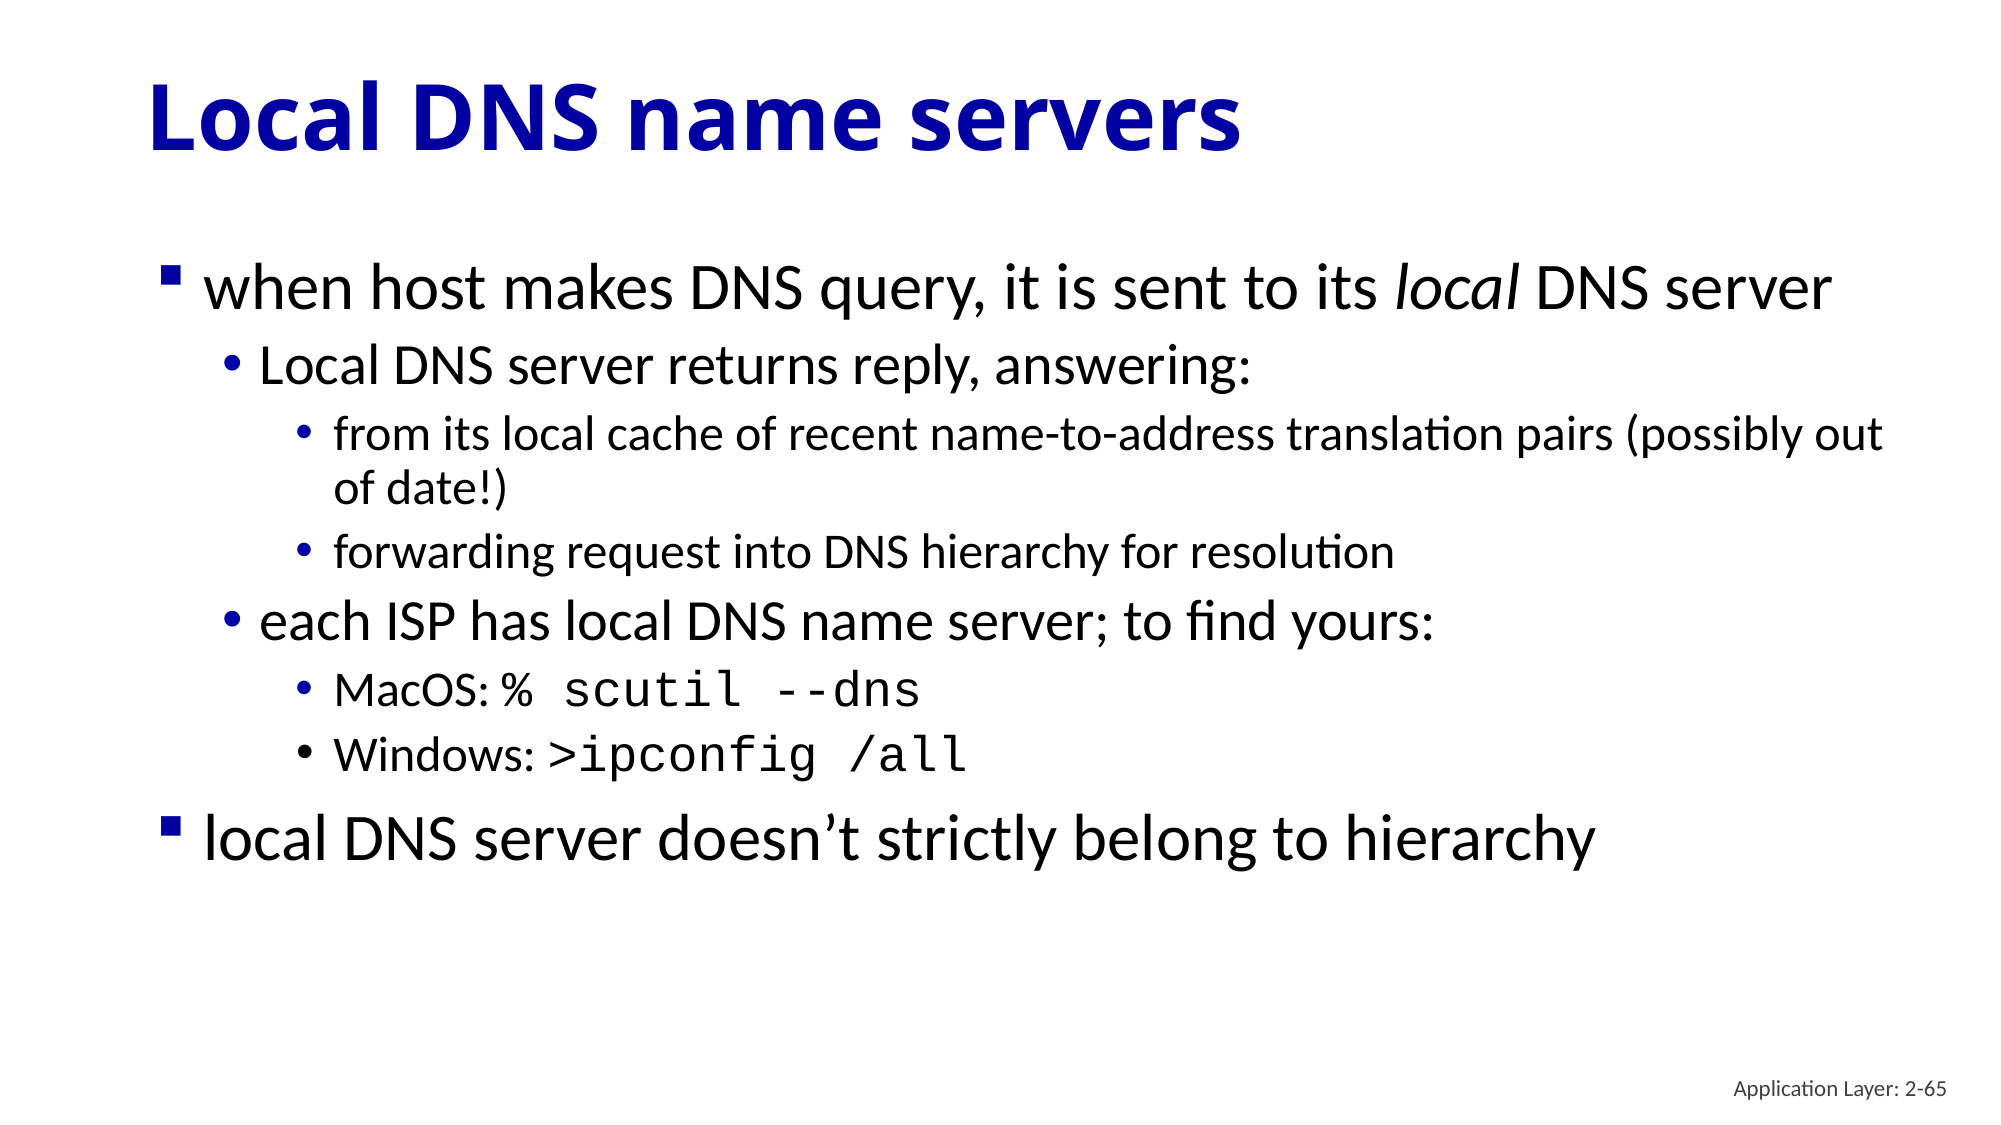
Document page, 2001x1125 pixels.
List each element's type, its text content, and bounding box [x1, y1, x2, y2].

text_box Application Layer: 2-65 [1512, 1056, 1963, 1117]
text_box Local DNS name servers [131, 47, 1856, 194]
text_box when host makes DNS query, it is sent to its local DNS server Local DNS server returns reply, answering: from its local cache of recent name-to-address translation pairs (possibly out of date!) forwarding request into DNS hierarchy for resolution each ISP has local DNS name server; to find yours: MacOS: % scutil --dns Windows: >ipconfig /all local DNS server doesn’t strictly belong to hierarchy [131, 244, 1933, 1007]
